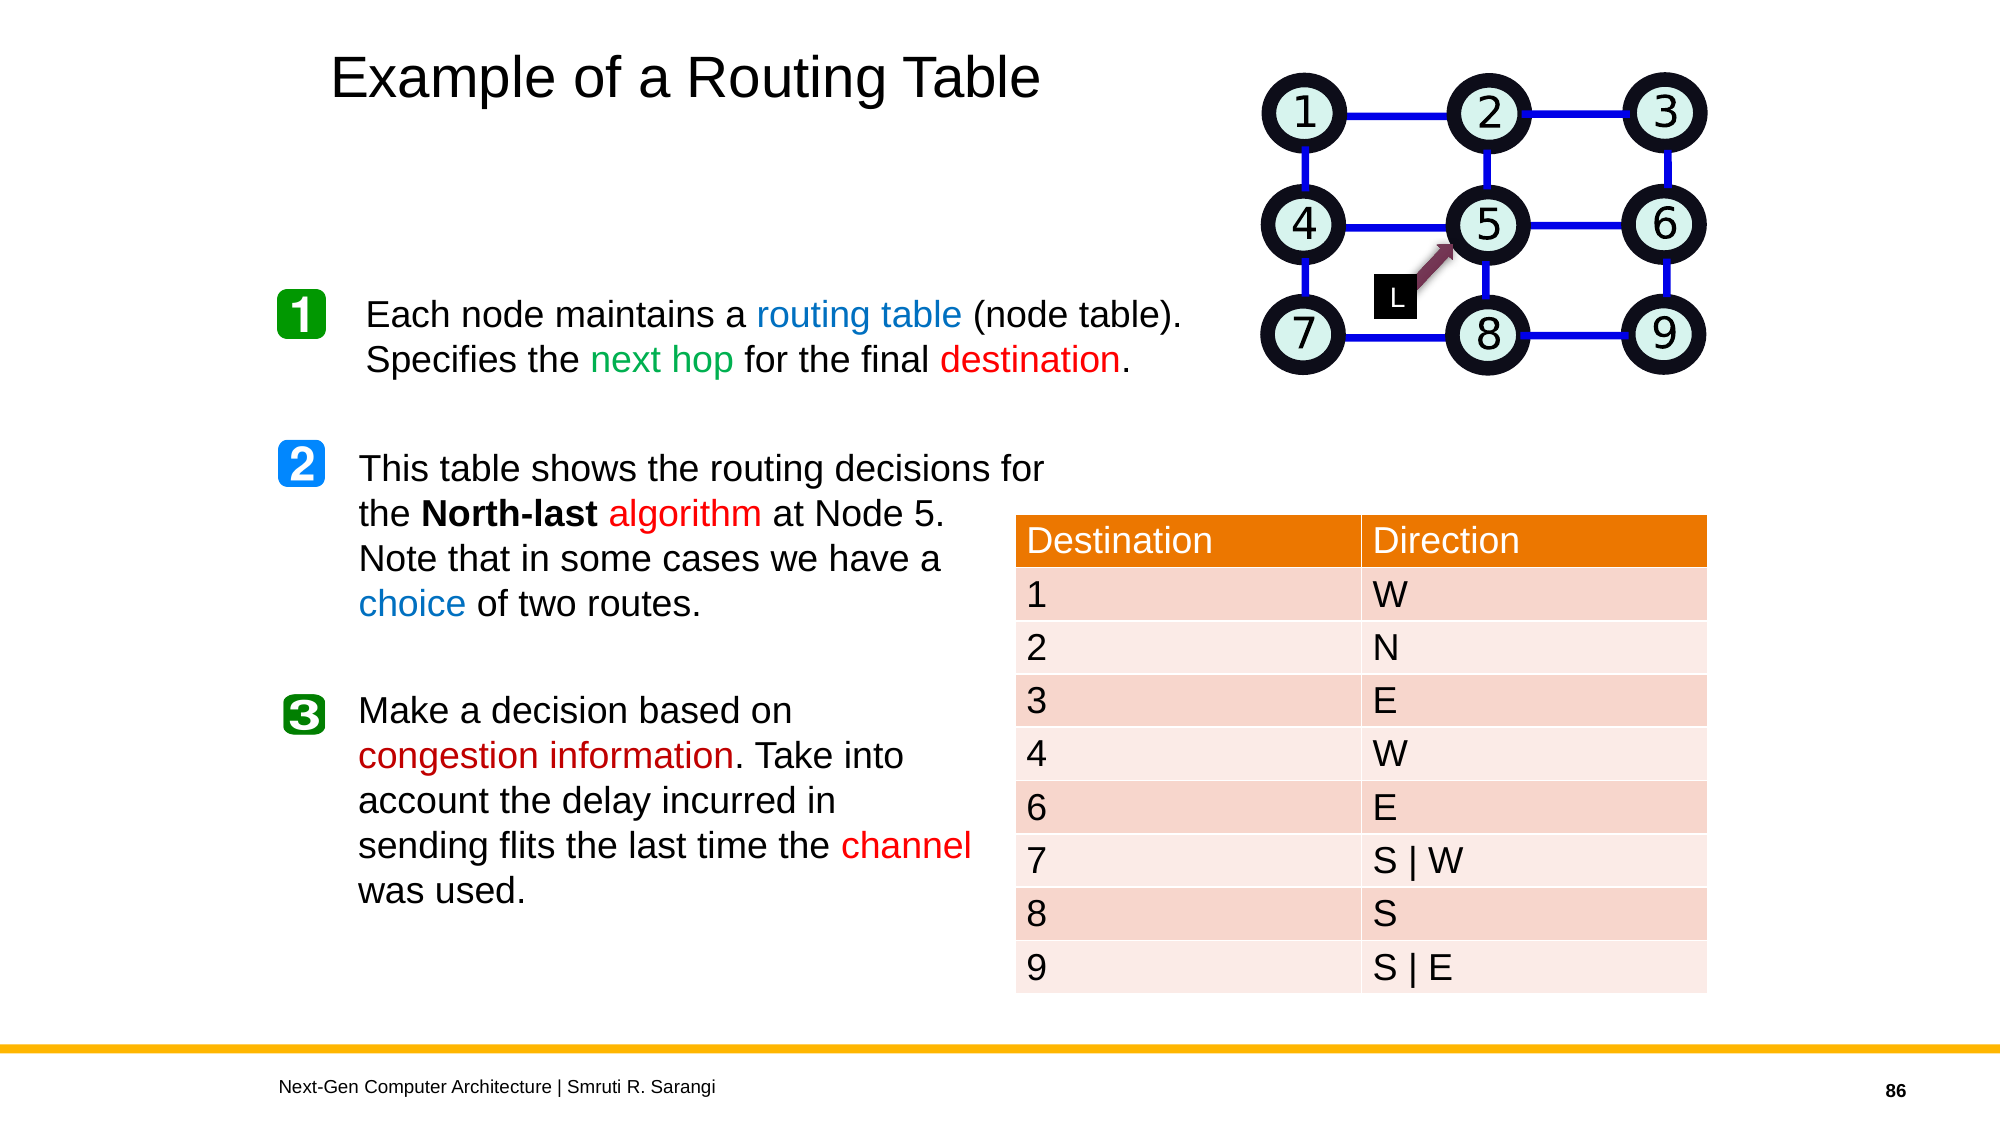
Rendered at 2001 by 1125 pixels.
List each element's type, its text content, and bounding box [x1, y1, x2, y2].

picture [278, 436, 325, 487]
text_box Each node maintains a routing table (node table). Specifies the next hop for the final destination. [350, 282, 1198, 388]
picture [278, 693, 331, 739]
table_cell S | W [1362, 835, 1707, 886]
table_cell E [1362, 675, 1707, 726]
table_cell 6 [1016, 781, 1361, 833]
table_cell S [1362, 888, 1707, 940]
table_cell 8 [1016, 888, 1361, 940]
text_box Make a decision based on congestion information. Take into account the delay incurred in sending flits the last time the channel was used. [343, 678, 987, 919]
table_cell E [1362, 781, 1707, 833]
table_header Destination [1060, 515, 1361, 567]
table_cell 4 [1016, 728, 1361, 780]
table_cell 1 [1060, 568, 1361, 620]
table_cell W [1362, 568, 1707, 620]
picture [277, 289, 327, 339]
table_cell W [1362, 728, 1707, 780]
table_cell S | E [1362, 941, 1707, 993]
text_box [1264, 76, 1712, 375]
table_header Direction [1362, 515, 1707, 567]
table_cell 3 [1016, 675, 1361, 726]
table_cell 7 [1016, 835, 1361, 886]
slide_number 86 [1711, 1071, 1922, 1109]
table_cell N [1362, 622, 1707, 673]
table_cell 9 [1016, 941, 1361, 993]
text_box Example of a Routing Table [315, 31, 1059, 117]
footer Next-Gen Computer Architecture | Smruti R. Sarangi [263, 1067, 1464, 1105]
text_box This table shows the routing decisions for the North-last algorithm at Node 5. Note that in some cases we have a choice of two routes. [343, 436, 1060, 632]
table_cell 2 [1016, 622, 1361, 673]
